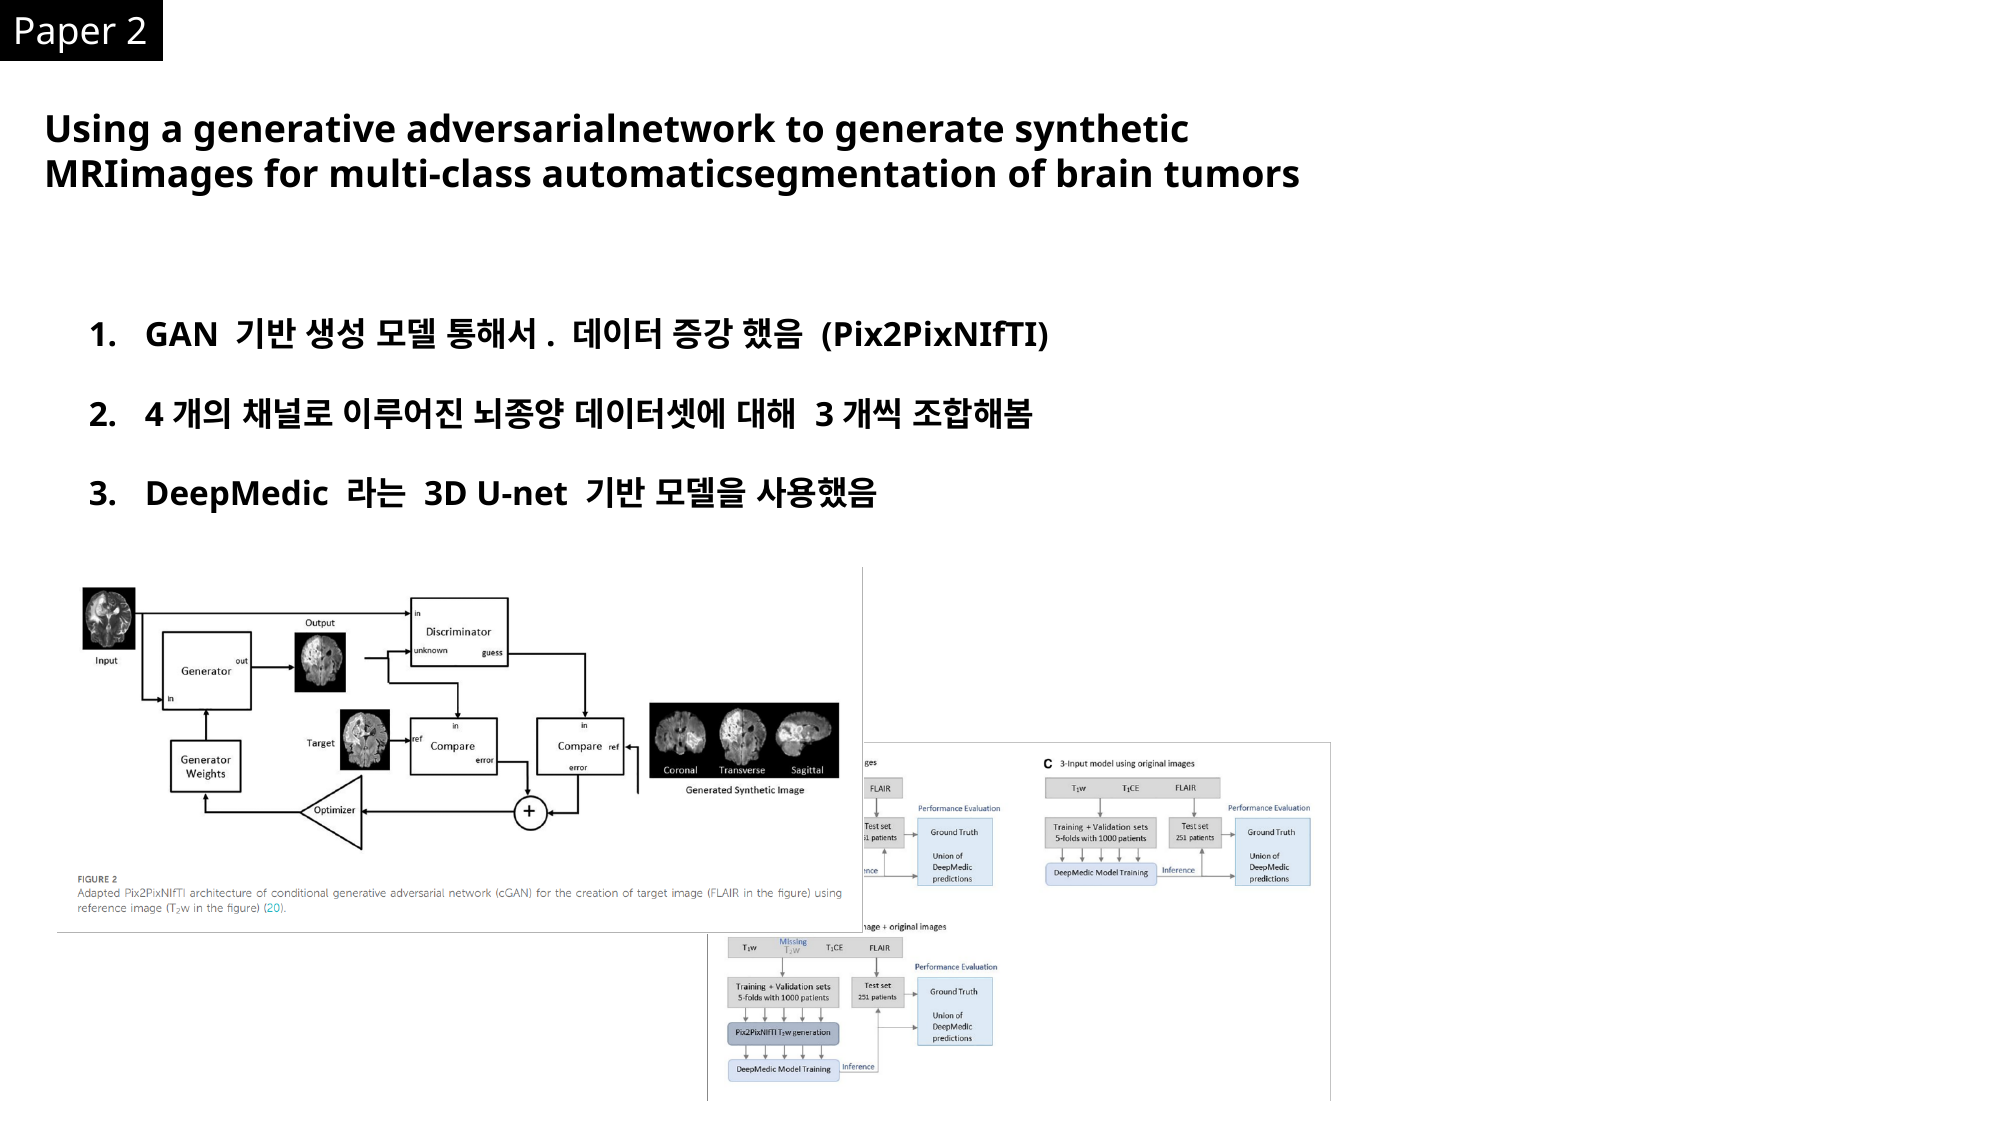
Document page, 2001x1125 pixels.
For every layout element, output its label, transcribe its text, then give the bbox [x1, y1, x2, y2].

text_box Paper 2 [0, 0, 163, 61]
picture [57, 567, 1331, 1101]
text_box Using a generative adversarialnetwork to generate synthetic MRIimages for multi-class automaticsegmentation of brain tumors [29, 97, 1361, 202]
text_box GAN 기반 생성 모델 통해서. 데이터 증강 했음 (Pix2PixNIfTI) 4개의 채널로 이루어진 뇌종양 데이터셋에 대해 3개씩 조합해봄 DeepMedic 라는 3D U-net 기반 모델을 사용했음 [73, 305, 1073, 520]
